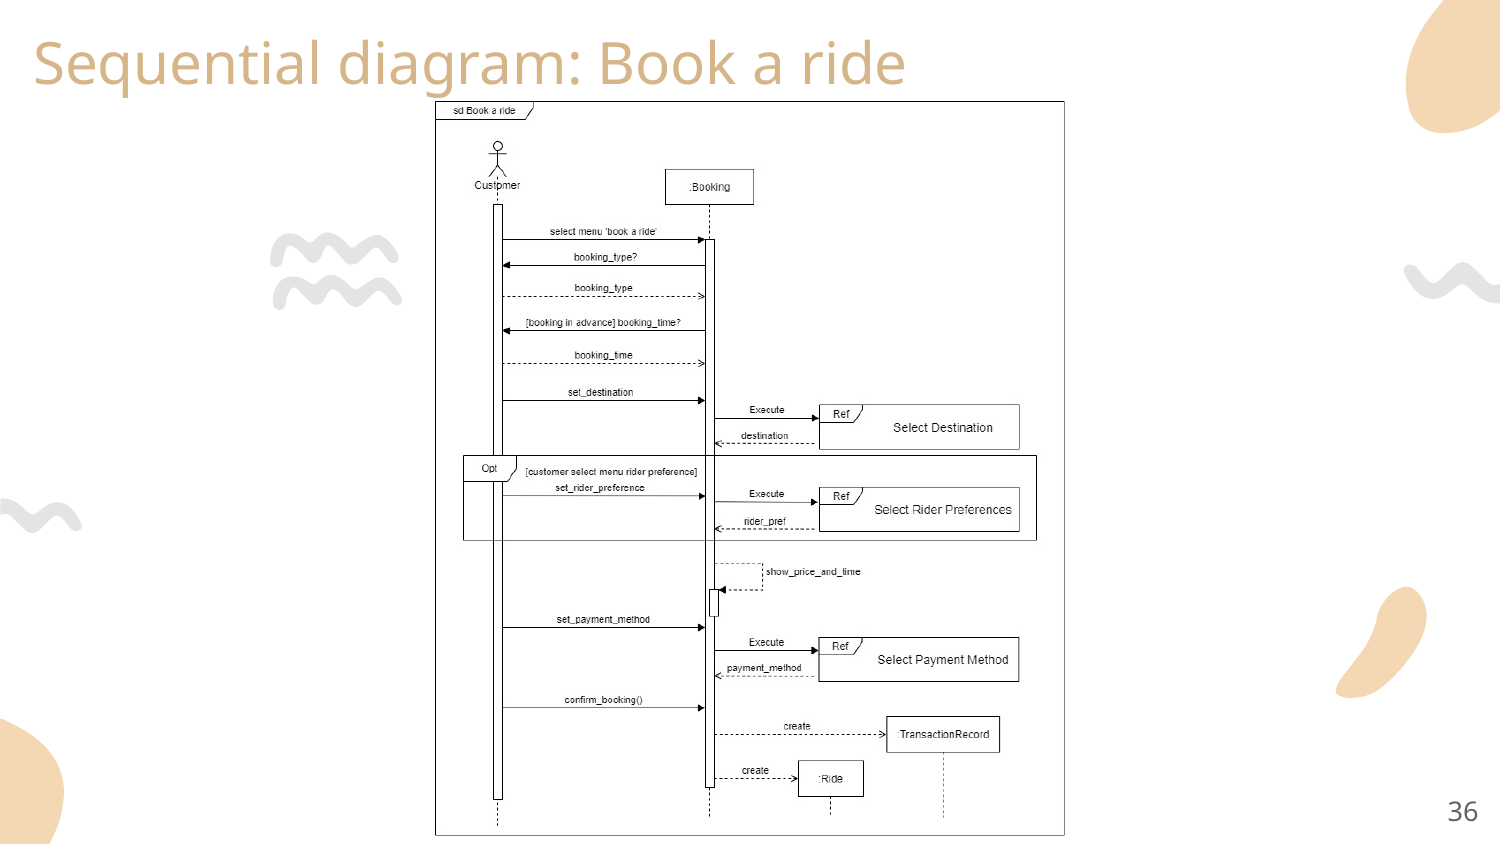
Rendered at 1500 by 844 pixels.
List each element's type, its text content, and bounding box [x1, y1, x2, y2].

picture [435, 101, 1065, 836]
slide_number ‹#› [1403, 779, 1494, 844]
title Sequential diagram: Book a ride [18, 21, 1285, 102]
